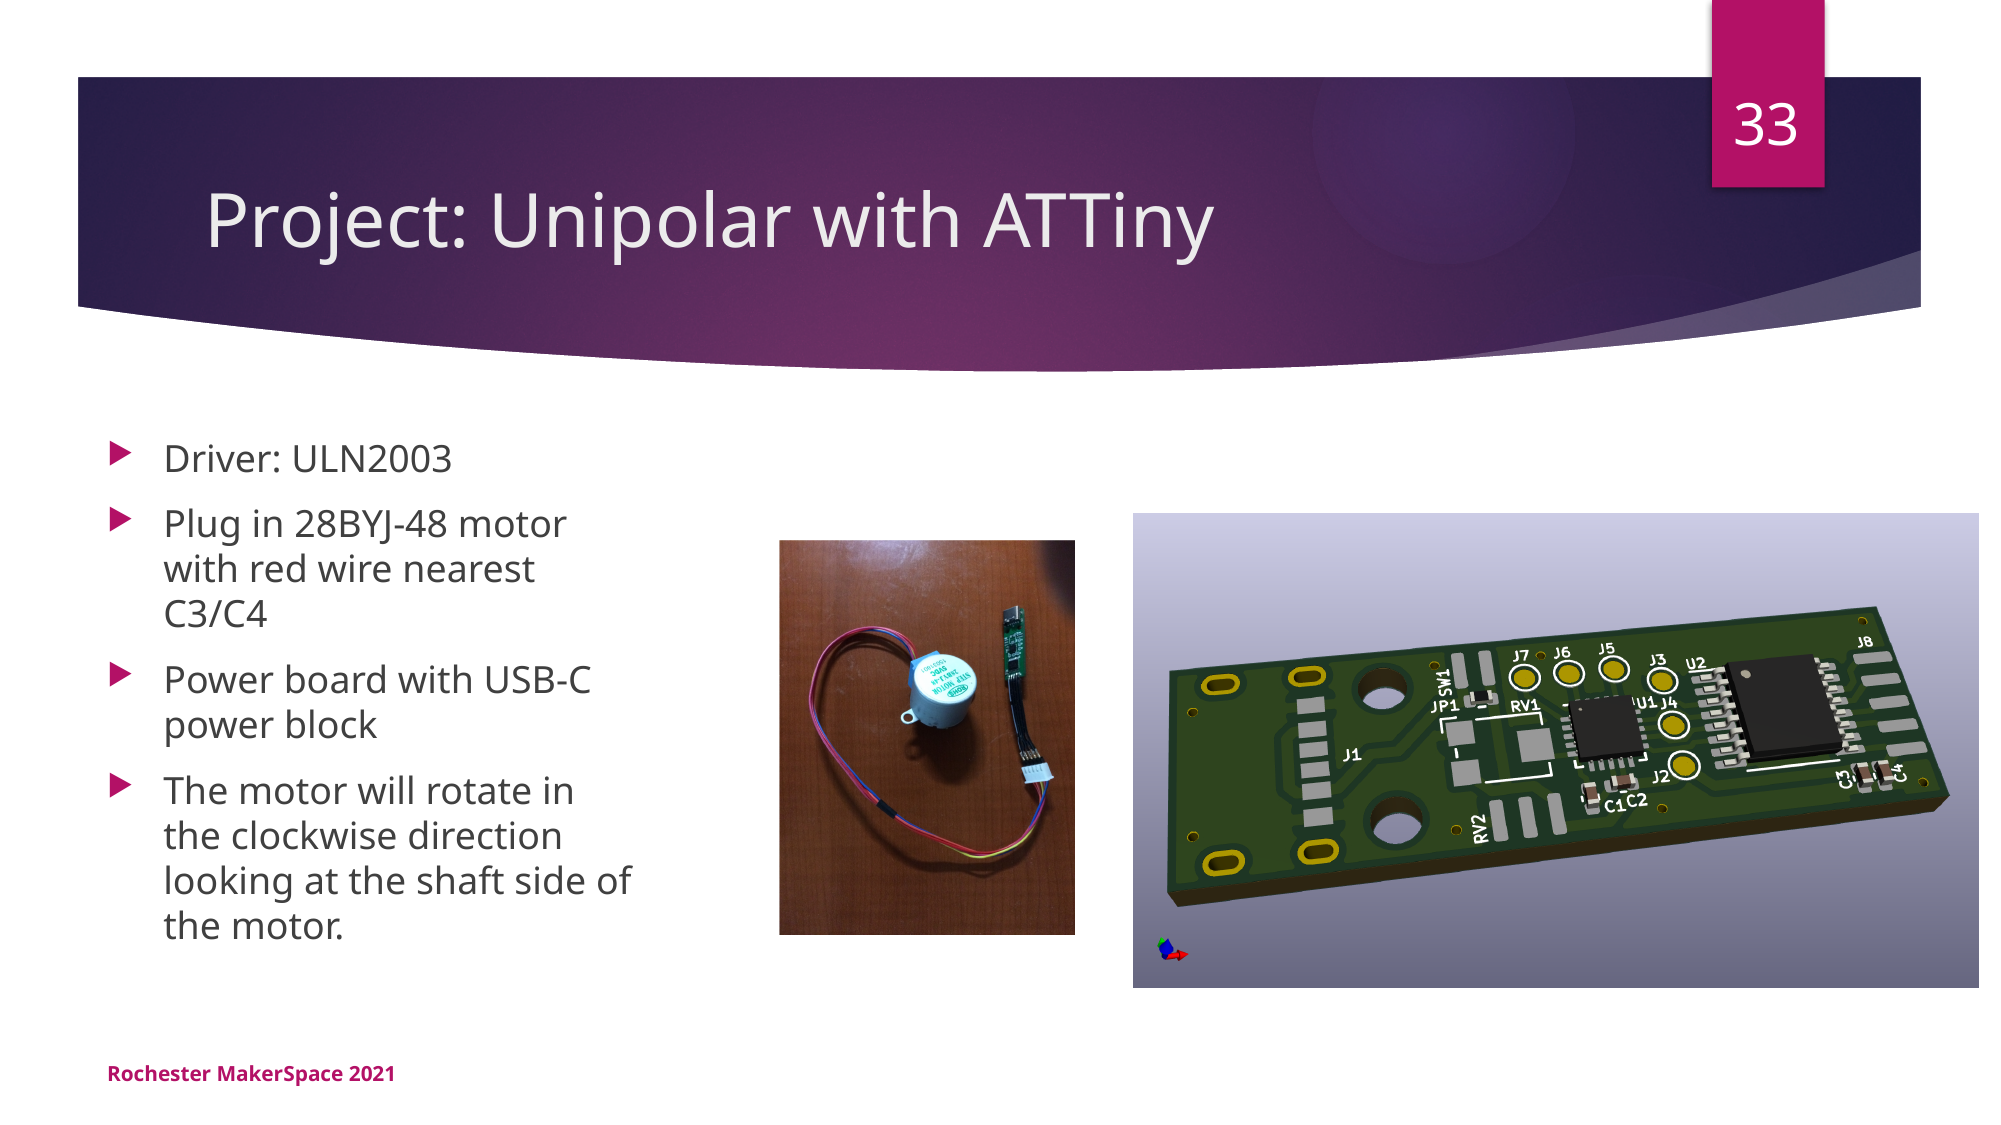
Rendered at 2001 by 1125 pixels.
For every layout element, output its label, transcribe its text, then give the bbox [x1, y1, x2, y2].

picture [780, 541, 1075, 589]
text_box Driver: ULN2003 Plug in 28BYJ-48 motor with red wire nearest C3/C4 Power board with USB-C power block The motor will rotate in the clockwise direction looking at the shaft side of the motor. [92, 427, 653, 988]
footer Rochester MakerSpace 2021 [92, 1048, 726, 1099]
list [730, 589, 1124, 886]
picture [780, 886, 1075, 934]
title Project: Unipolar with ATTiny [189, 159, 1627, 276]
slide_number 33 [1698, 48, 1836, 175]
picture [1133, 513, 1979, 988]
